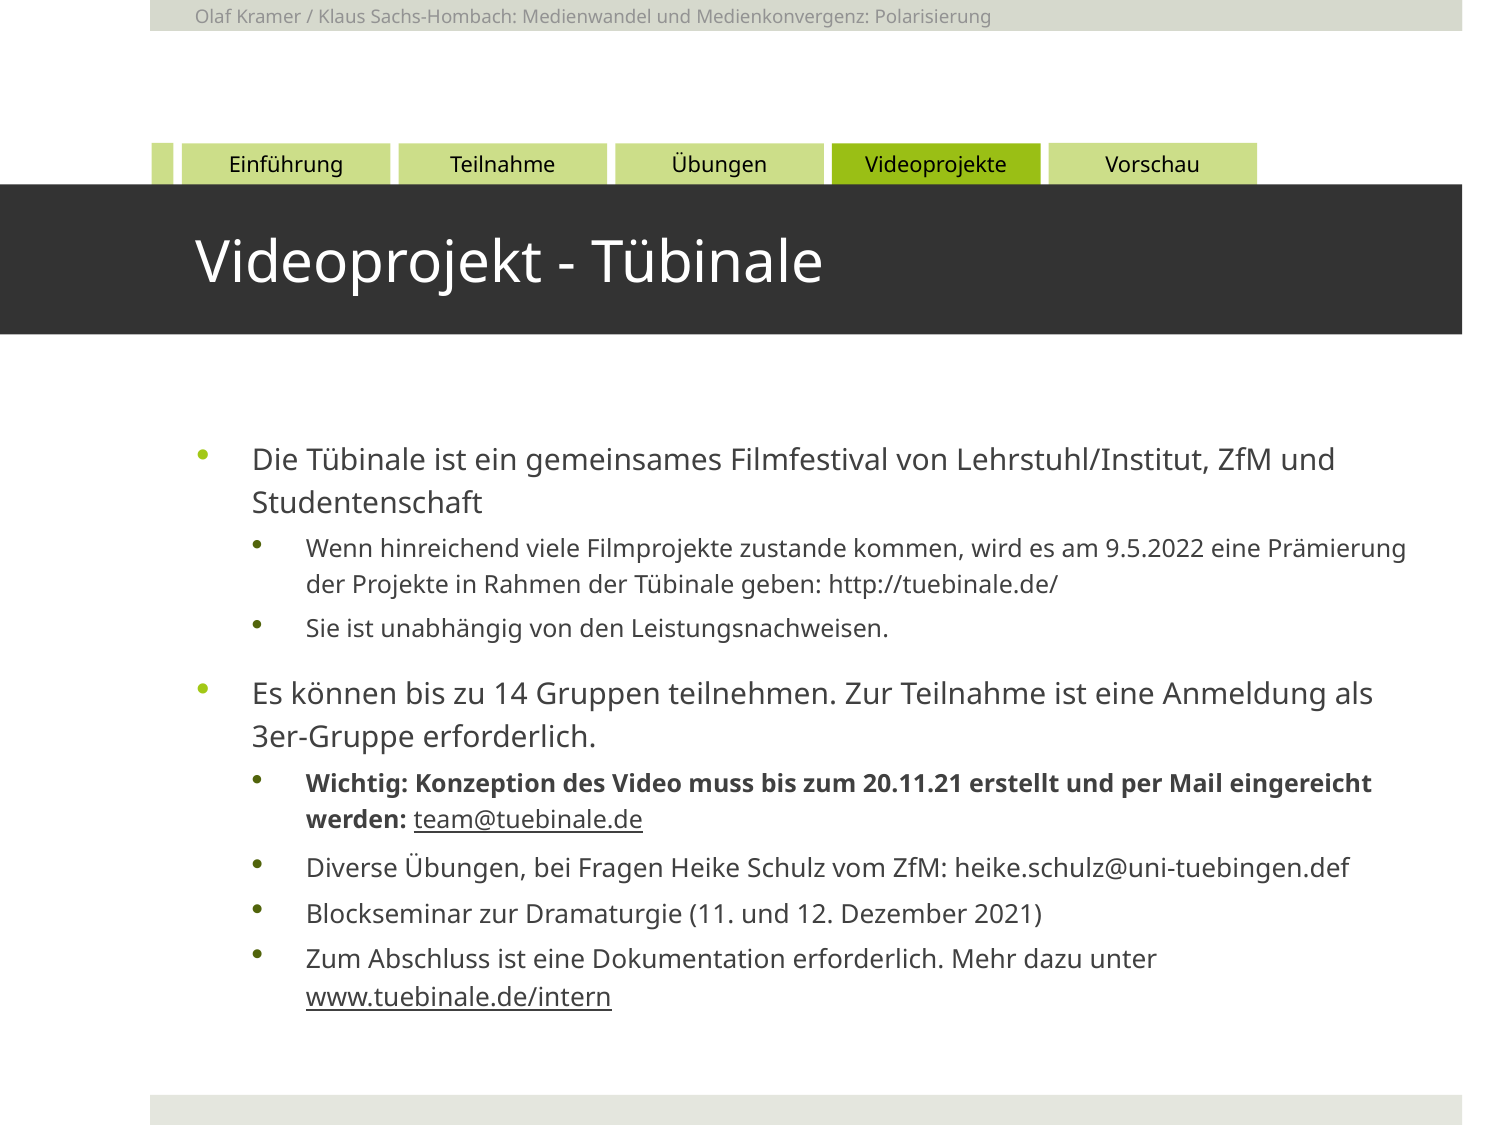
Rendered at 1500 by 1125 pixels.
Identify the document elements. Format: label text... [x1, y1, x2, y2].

title Videoprojekt - Tübinale [0, 184, 1463, 335]
footer Olaf Kramer / Klaus Sachs-Hombach: Medienwandel und Medienkonvergenz: Polarisierung [179, 0, 1100, 31]
list Die Tübinale ist ein gemeinsames Filmfestival von Lehrstuhl/Institut, ZfM und Studentenschaft Wenn hinreichend viele Filmprojekte zustande kommen, wird es am 9.5.2022 eine Prämierung der Projekte in Rahmen der Tübinale geben: http://tuebinale.de/ Sie ist unabhängig von den Leistungsnachweisen. Es können bis zu 14 Gruppen teilnehmen. Zur Teilnahme ist eine Anmeldung als 3er-Gruppe erforderlich. Wichtig: Konzeption des Video muss bis zum 20.11.21 erstellt und per Mail eingereicht werden: team@tuebinale.de Diverse Übungen, bei Fragen Heike Schulz vom ZfM: heike.schulz@uni-tuebingen.def Blockseminar zur Dramaturgie (11. und 12. Dezember 2021) Zum Abschluss ist eine Dokumentation erforderlich. Mehr dazu unter www.tuebinale.de/intern [182, 425, 1432, 1028]
